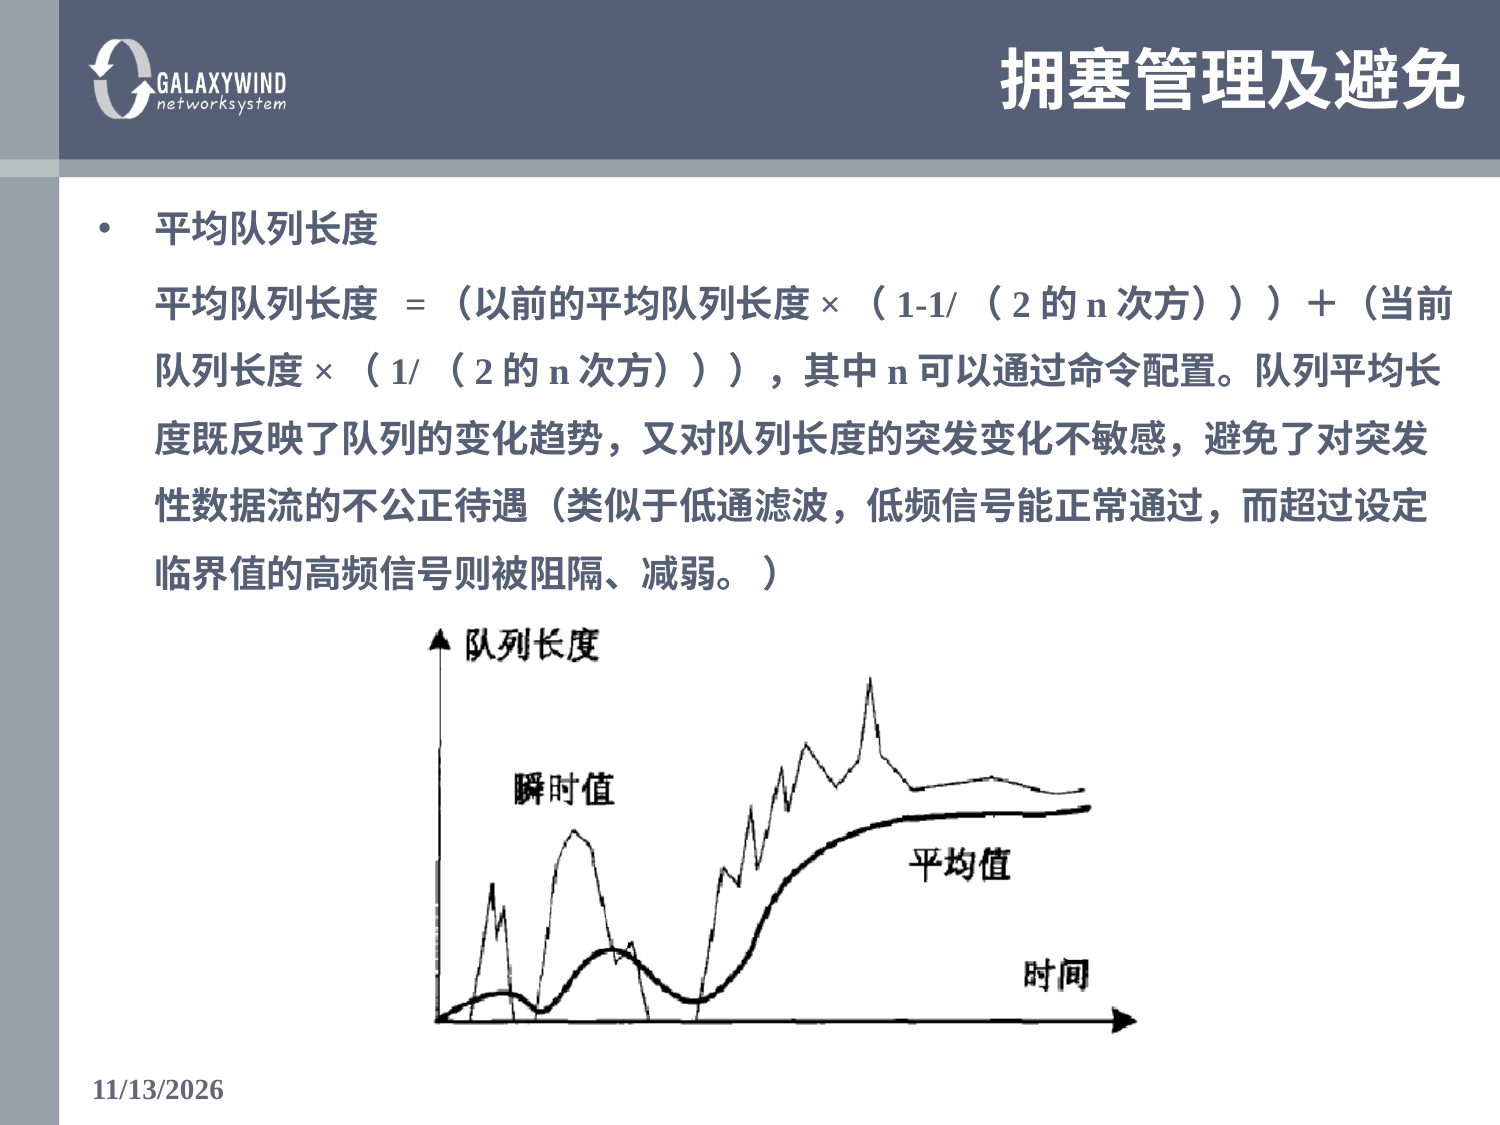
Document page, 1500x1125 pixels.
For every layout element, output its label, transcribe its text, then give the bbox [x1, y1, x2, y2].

text_box 平均队列长度 平均队列长度 =（以前的平均队列长度×（1-1/（2的n次方）））＋（当前队列长度×（1/（2的n次方））），其中n可以通过命令配置。队列平均长度既反映了队列的变化趋势，又对队列长度的突发变化不敏感，避免了对突发性数据流的不公正待遇（类似于低通滤波，低频信号能正常通过，而超过设定临界值的高频信号则被阻隔、减弱。 ） [83, 174, 1471, 1043]
picture [418, 616, 1144, 1037]
title 拥塞管理及避免 [324, 18, 1483, 138]
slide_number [76, 1070, 314, 1107]
picture [88, 37, 289, 120]
